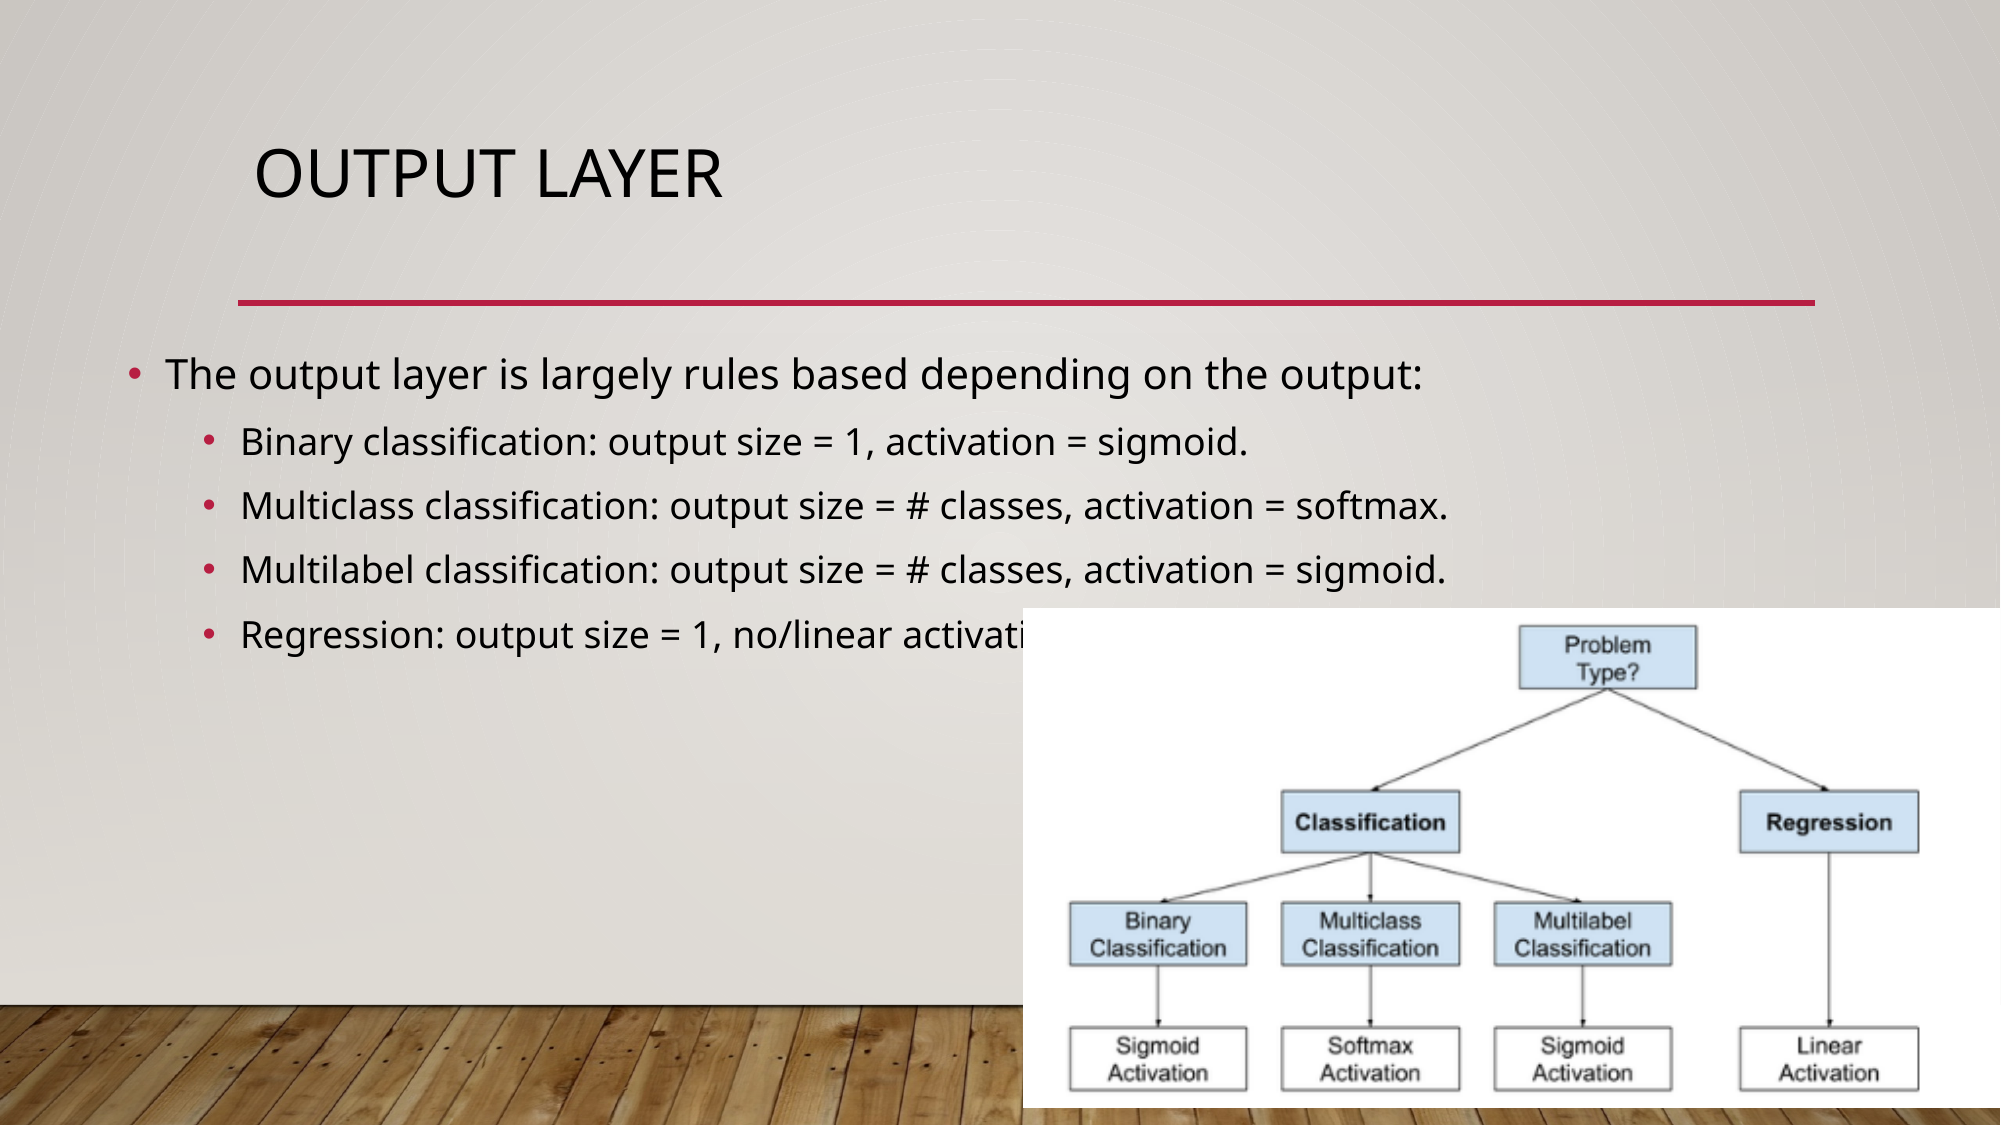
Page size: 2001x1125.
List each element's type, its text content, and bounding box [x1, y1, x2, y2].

list The output layer is largely rules based depending on the output: Binary classification: output size = 1, activation = sigmoid. Multiclass classification: output size = # classes, activation = softmax. Multilabel classification: output size = # classes, activation = sigmoid. Regression: output size = 1, no/linear activation. [112, 330, 1814, 897]
picture [0, 608, 2000, 1125]
title Output layer [238, 131, 1814, 305]
